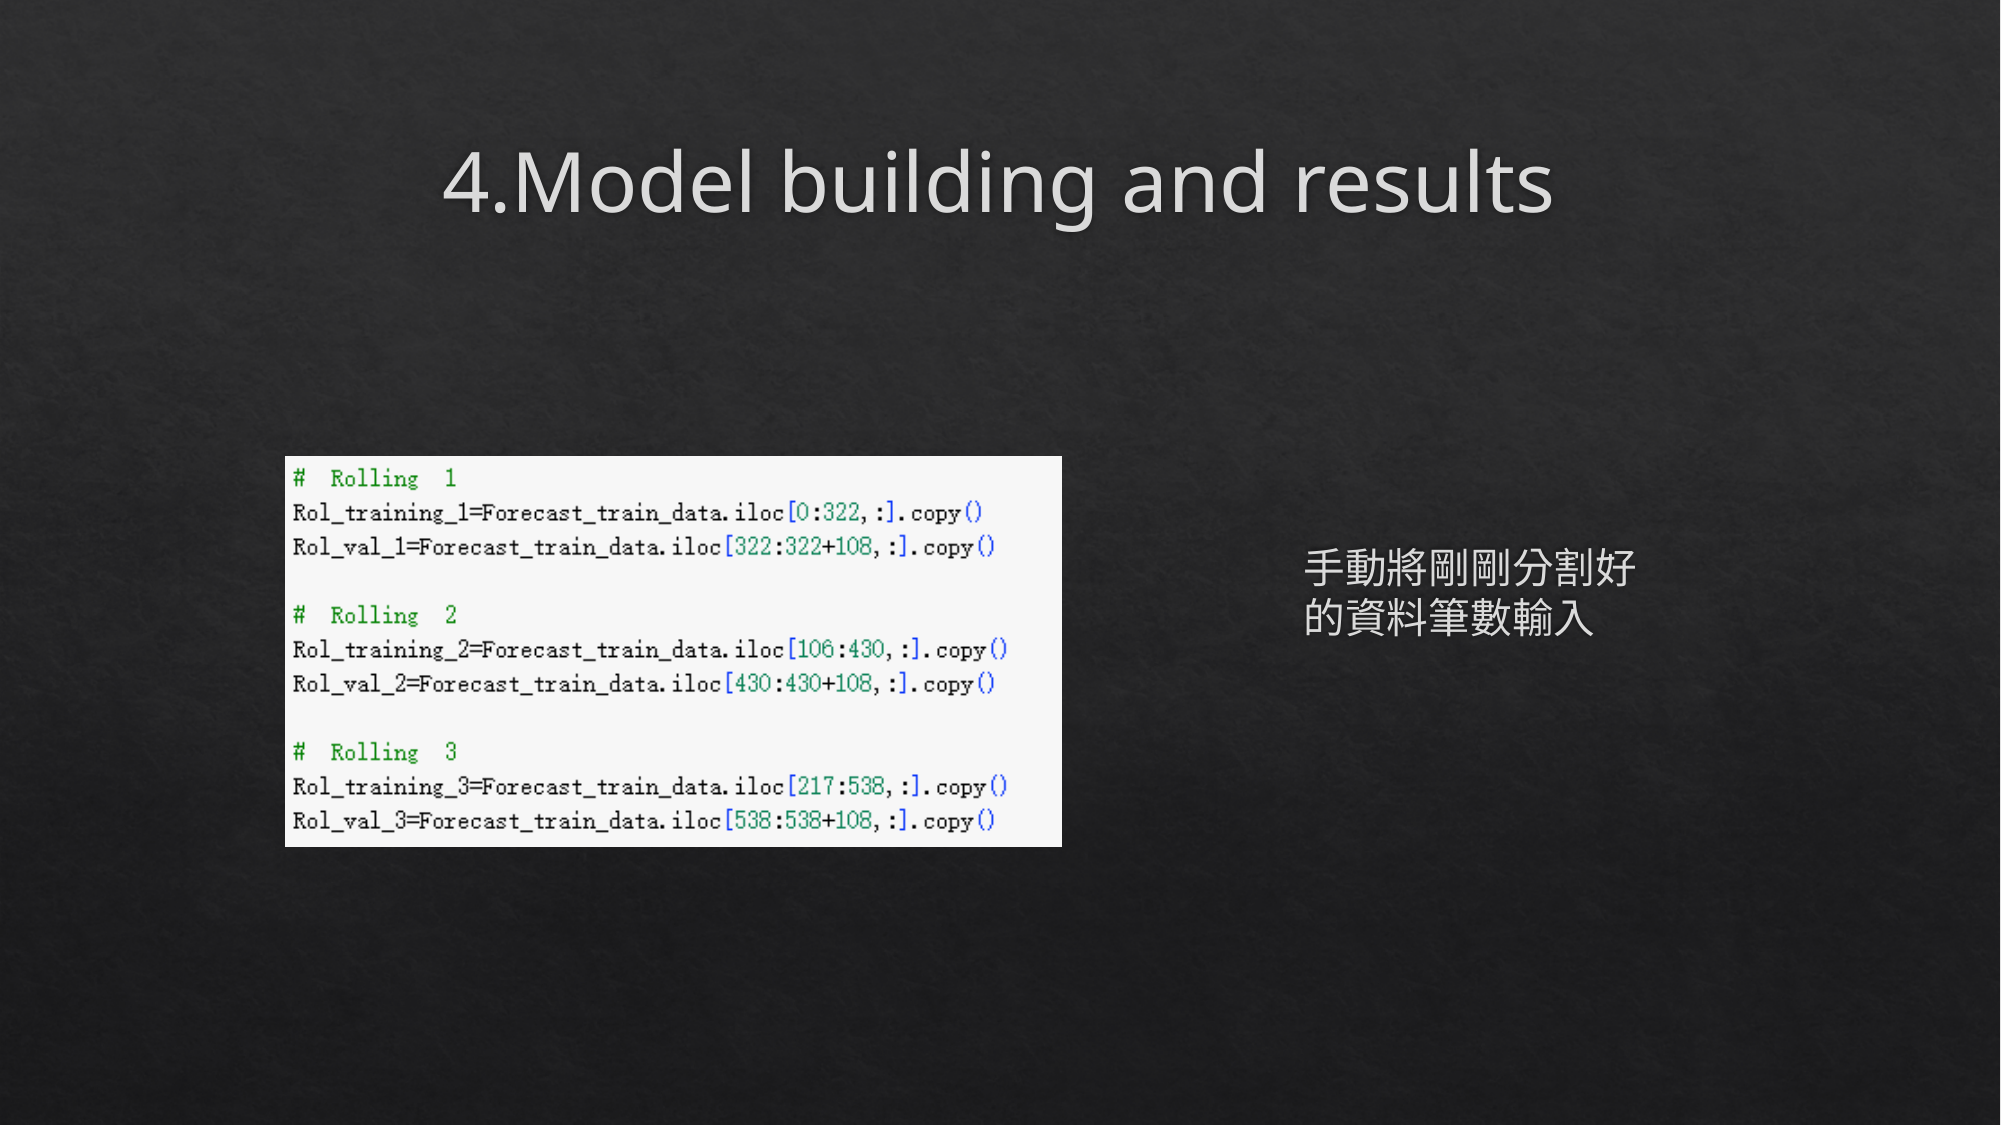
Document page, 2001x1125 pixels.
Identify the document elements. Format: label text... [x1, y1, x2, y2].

text_box 手動將剛剛分割好的資料筆數輸入 [1282, 533, 1660, 694]
title 4.Model building and results [149, 99, 1849, 260]
picture [285, 456, 1062, 847]
